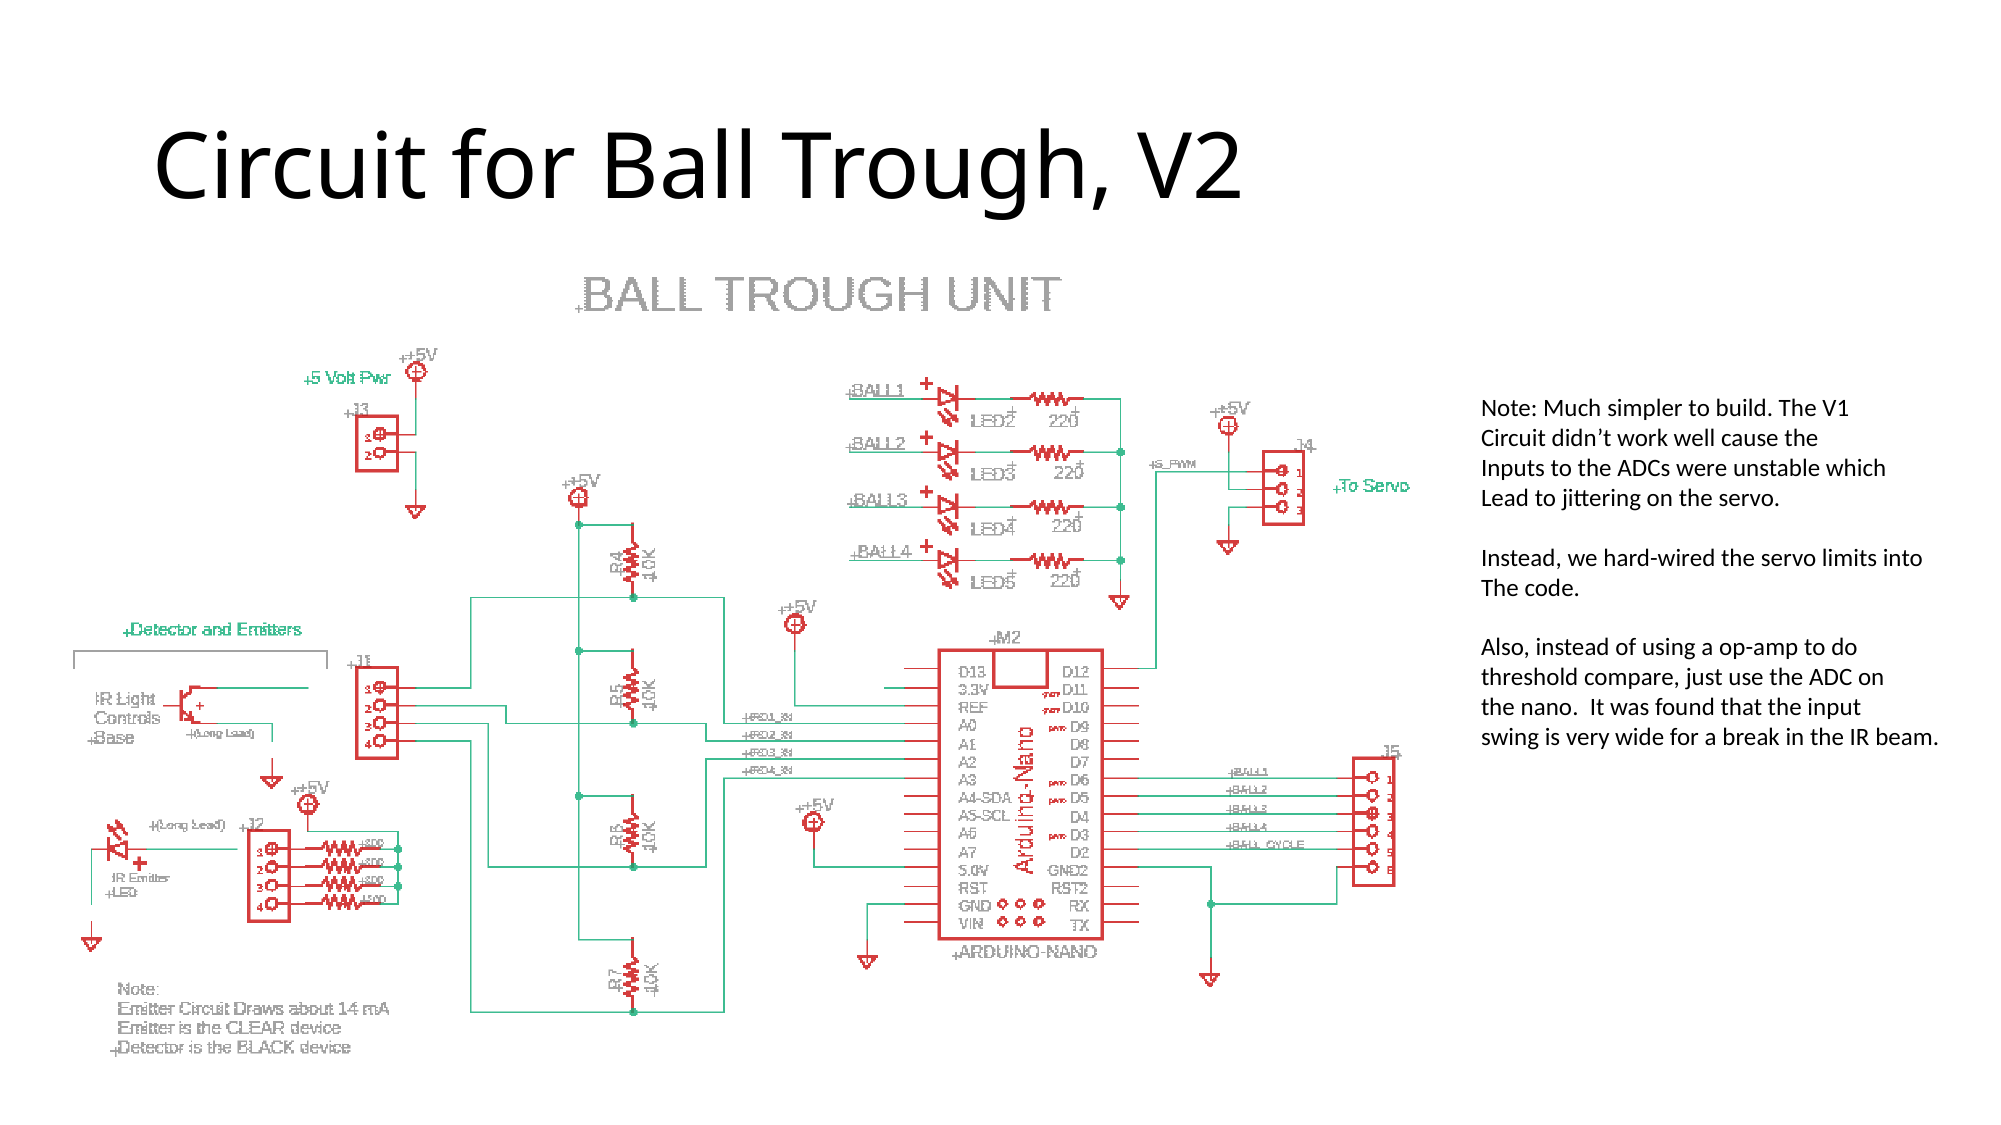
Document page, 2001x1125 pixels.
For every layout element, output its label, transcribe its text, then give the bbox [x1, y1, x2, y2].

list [67, 268, 1425, 1099]
text_box Note: Much simpler to build. The V1 Circuit didn’t work well cause the Inputs to the ADCs were unstable which Lead to jittering on the servo. Instead, we hard-wired the servo limits into The code. Also, instead of using a op-amp to do threshold compare, just use the ADC on the nano. It was found that the input swing is very wide for a break in the IR beam. [1466, 383, 1956, 758]
title Circuit for Ball Trough, V2 [137, 59, 1863, 278]
